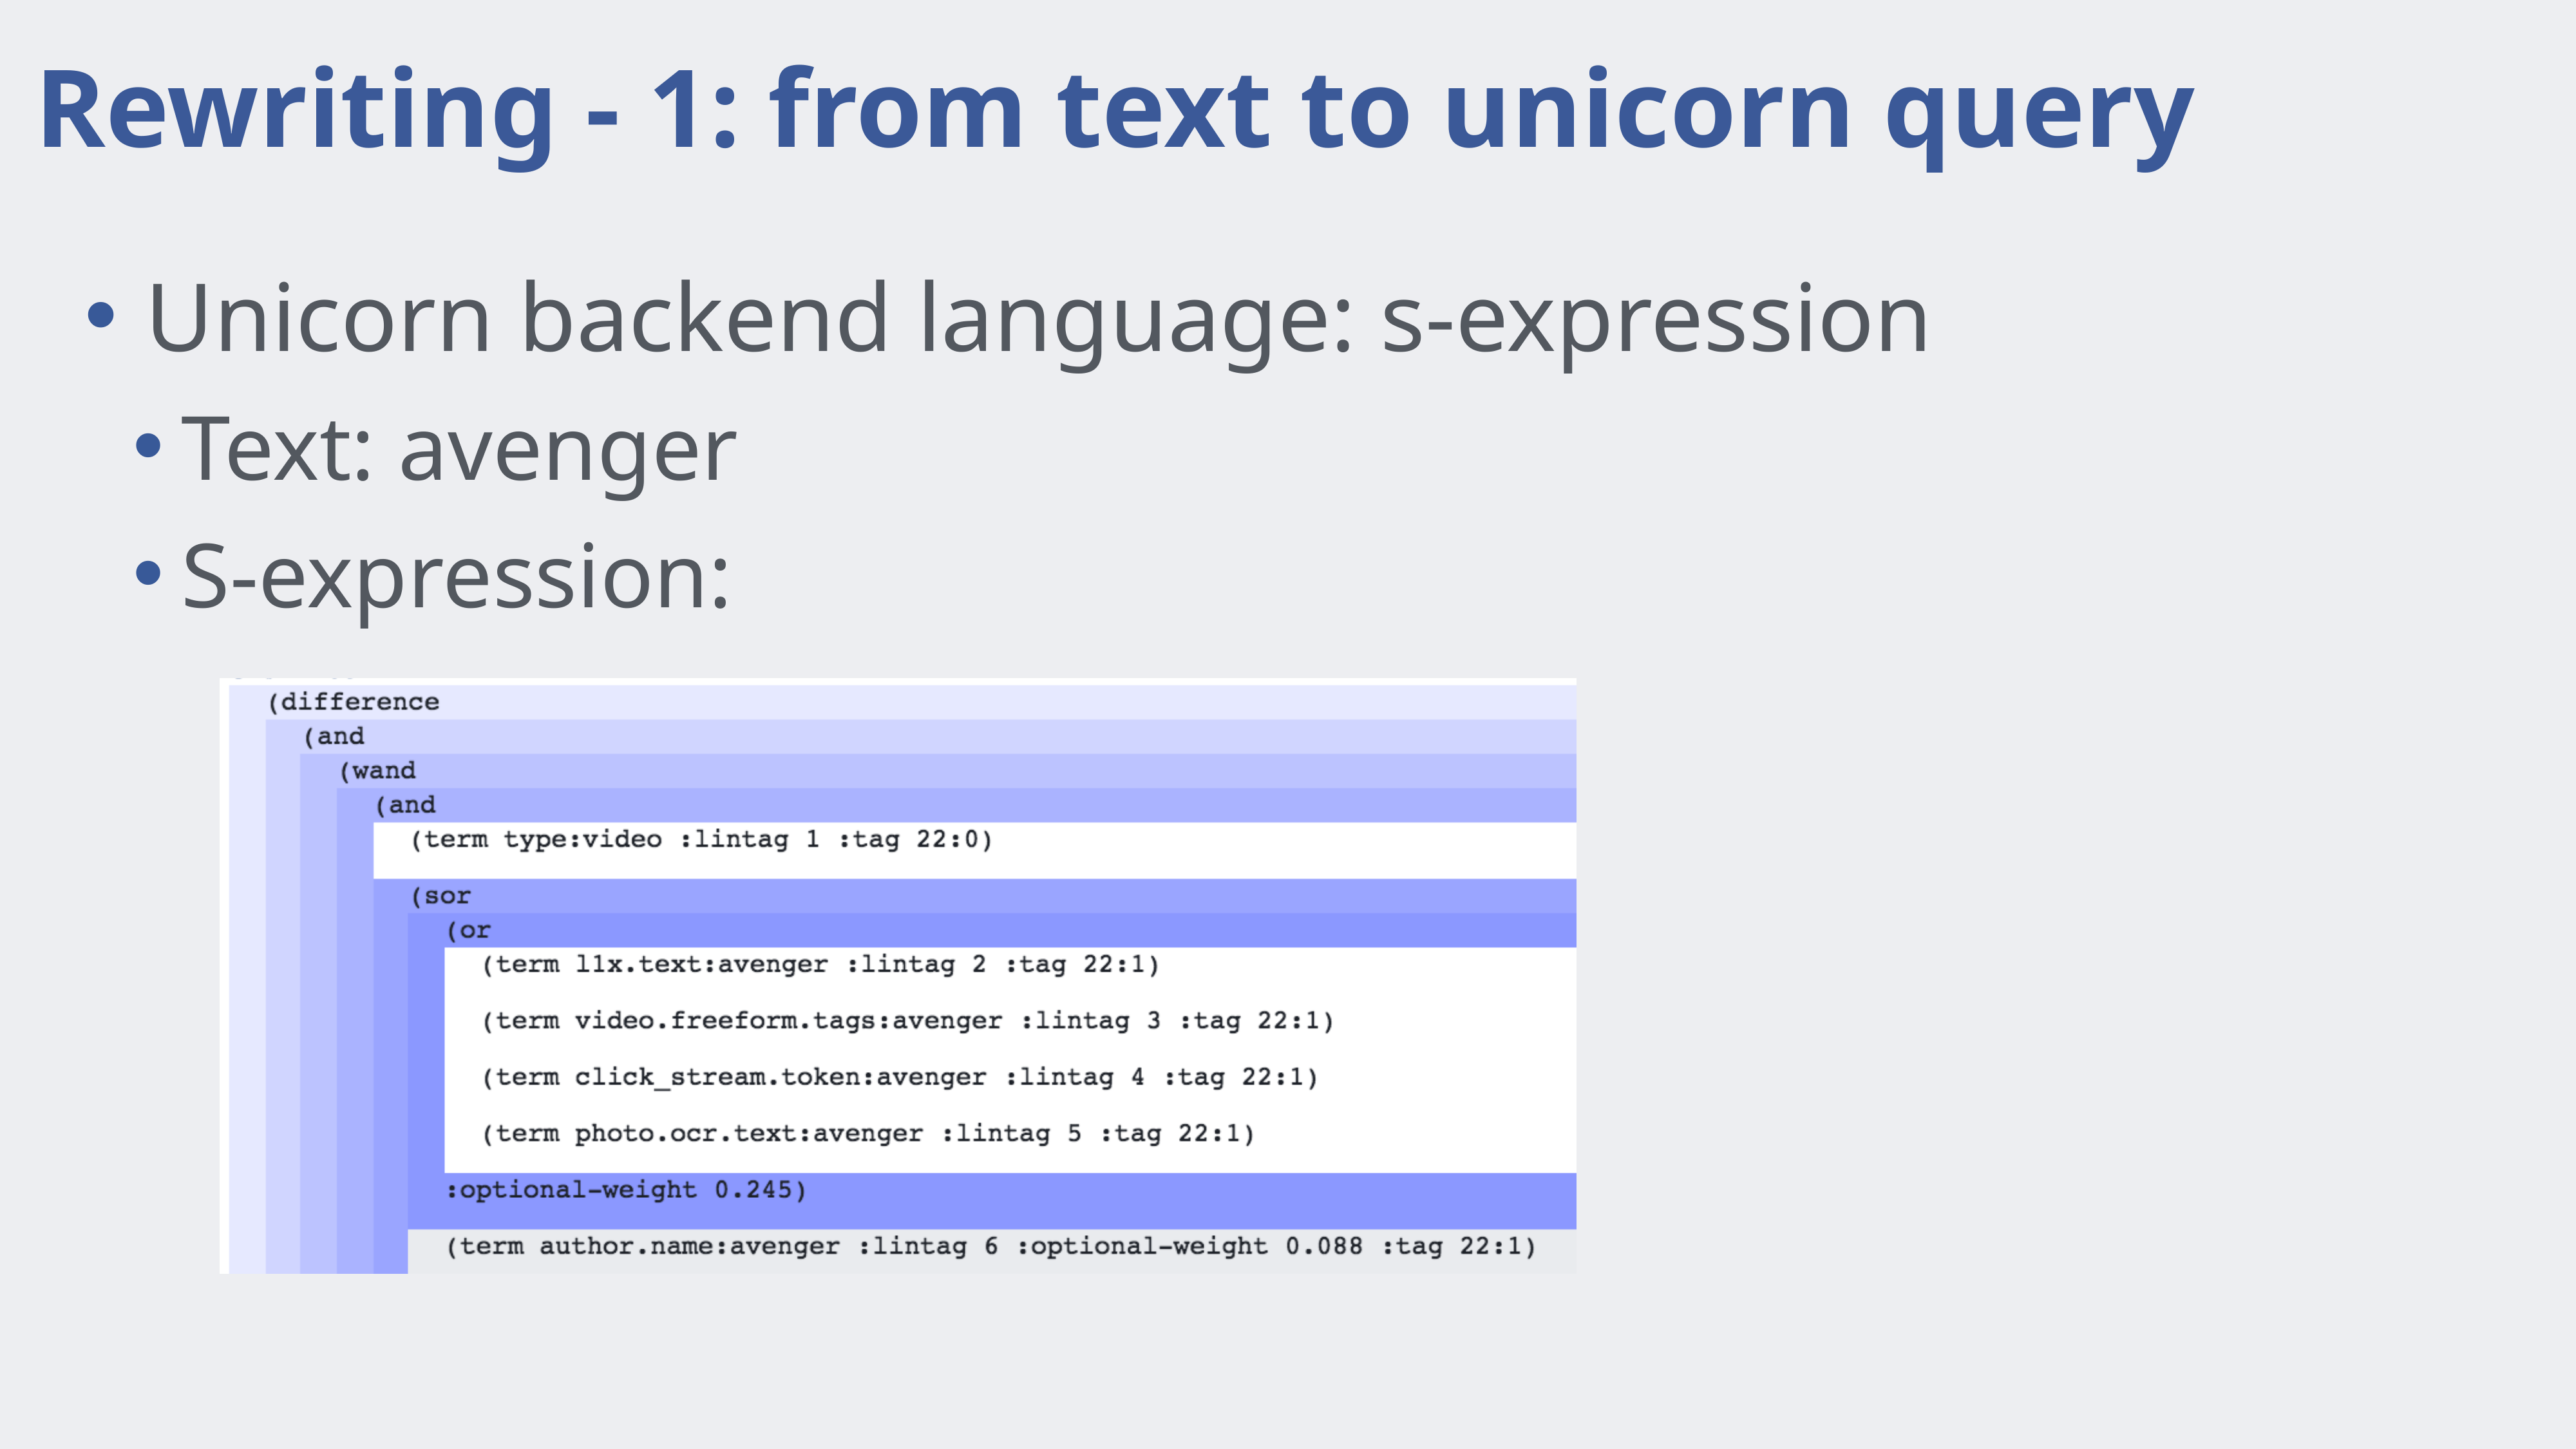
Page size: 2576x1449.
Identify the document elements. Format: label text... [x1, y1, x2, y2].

title Rewriting - 1: from text to unicorn query [35, 39, 2289, 144]
picture [219, 678, 1577, 1274]
list Unicorn backend language: s-expression Text: avenger S-expression: [84, 234, 2073, 653]
